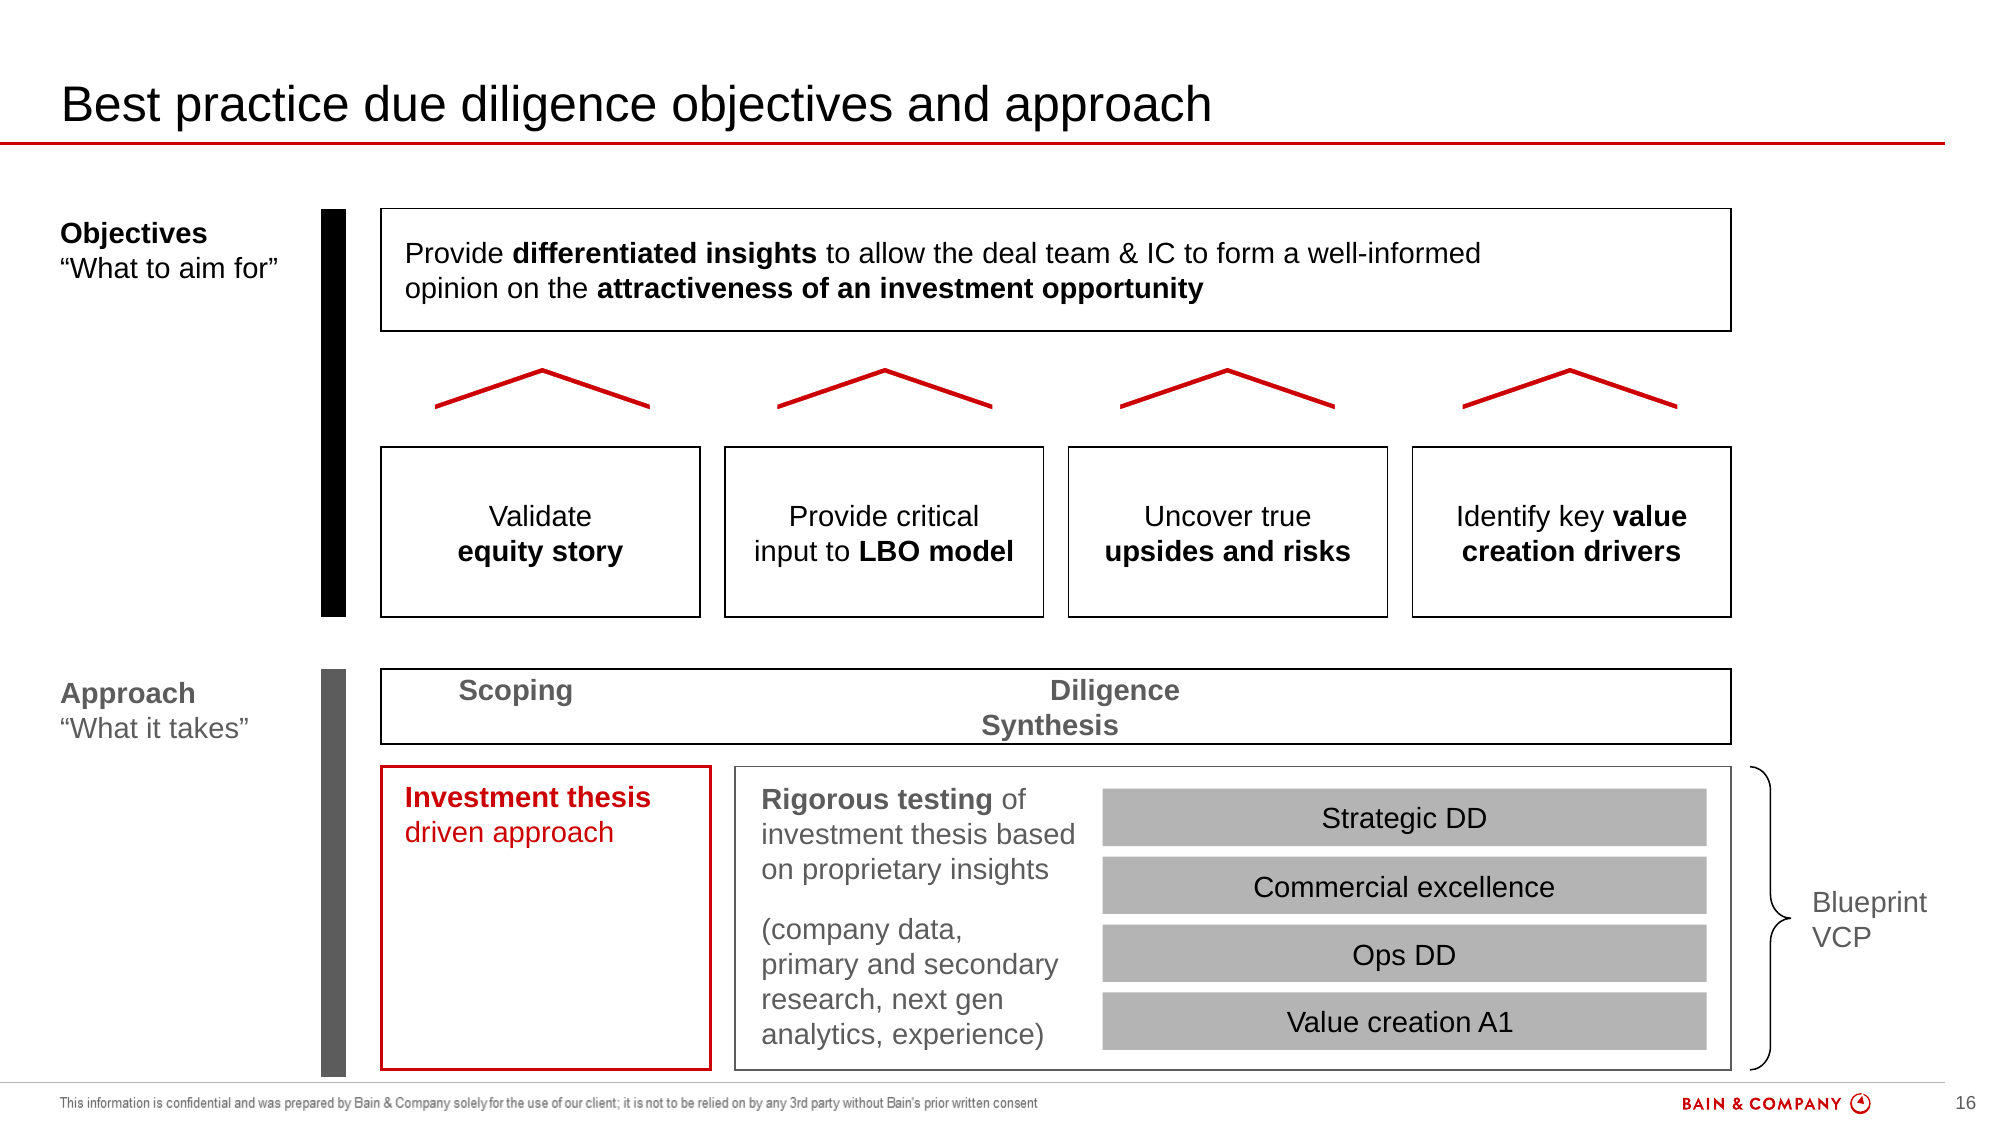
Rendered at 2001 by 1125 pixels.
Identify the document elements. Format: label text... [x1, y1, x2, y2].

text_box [54, 208, 334, 617]
picture [51, 1089, 1103, 1119]
text_box Strategic DD [1101, 788, 1708, 847]
text_box Provide critical input to LBO model [724, 446, 1045, 618]
text_box Blueprint VCP [1806, 877, 1976, 960]
text_box [1459, 364, 1681, 415]
text_box Investment thesis driven approach [380, 766, 711, 1071]
text_box [431, 364, 654, 415]
text_box Identify key value creation drivers [1411, 446, 1732, 618]
text_box Ops DD [1101, 923, 1708, 983]
text_box Scoping Diligence Synthesis [380, 668, 1732, 745]
text_box Commercial excellence [1101, 856, 1708, 915]
text_box [1116, 364, 1339, 415]
text_box Value creation A1 [1101, 991, 1708, 1051]
text_box [734, 766, 1732, 1071]
text_box Uncover true upsides and risks [1068, 446, 1388, 618]
text_box Rigorous testing of investment thesis based on proprietary insights (company data, primary and secondary research, next gen analytics, experience) [755, 780, 1087, 1056]
title Best practice due diligence objectives and approach [54, 0, 1945, 144]
text_box Validate equity story [380, 446, 701, 618]
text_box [54, 668, 334, 1077]
text_box [774, 364, 996, 415]
text_box Provide differentiated insights to allow the deal team & IC to form a well-informed opinion on the attractiveness of an investment opportunity [380, 207, 1732, 332]
text_box [1749, 766, 1792, 1071]
